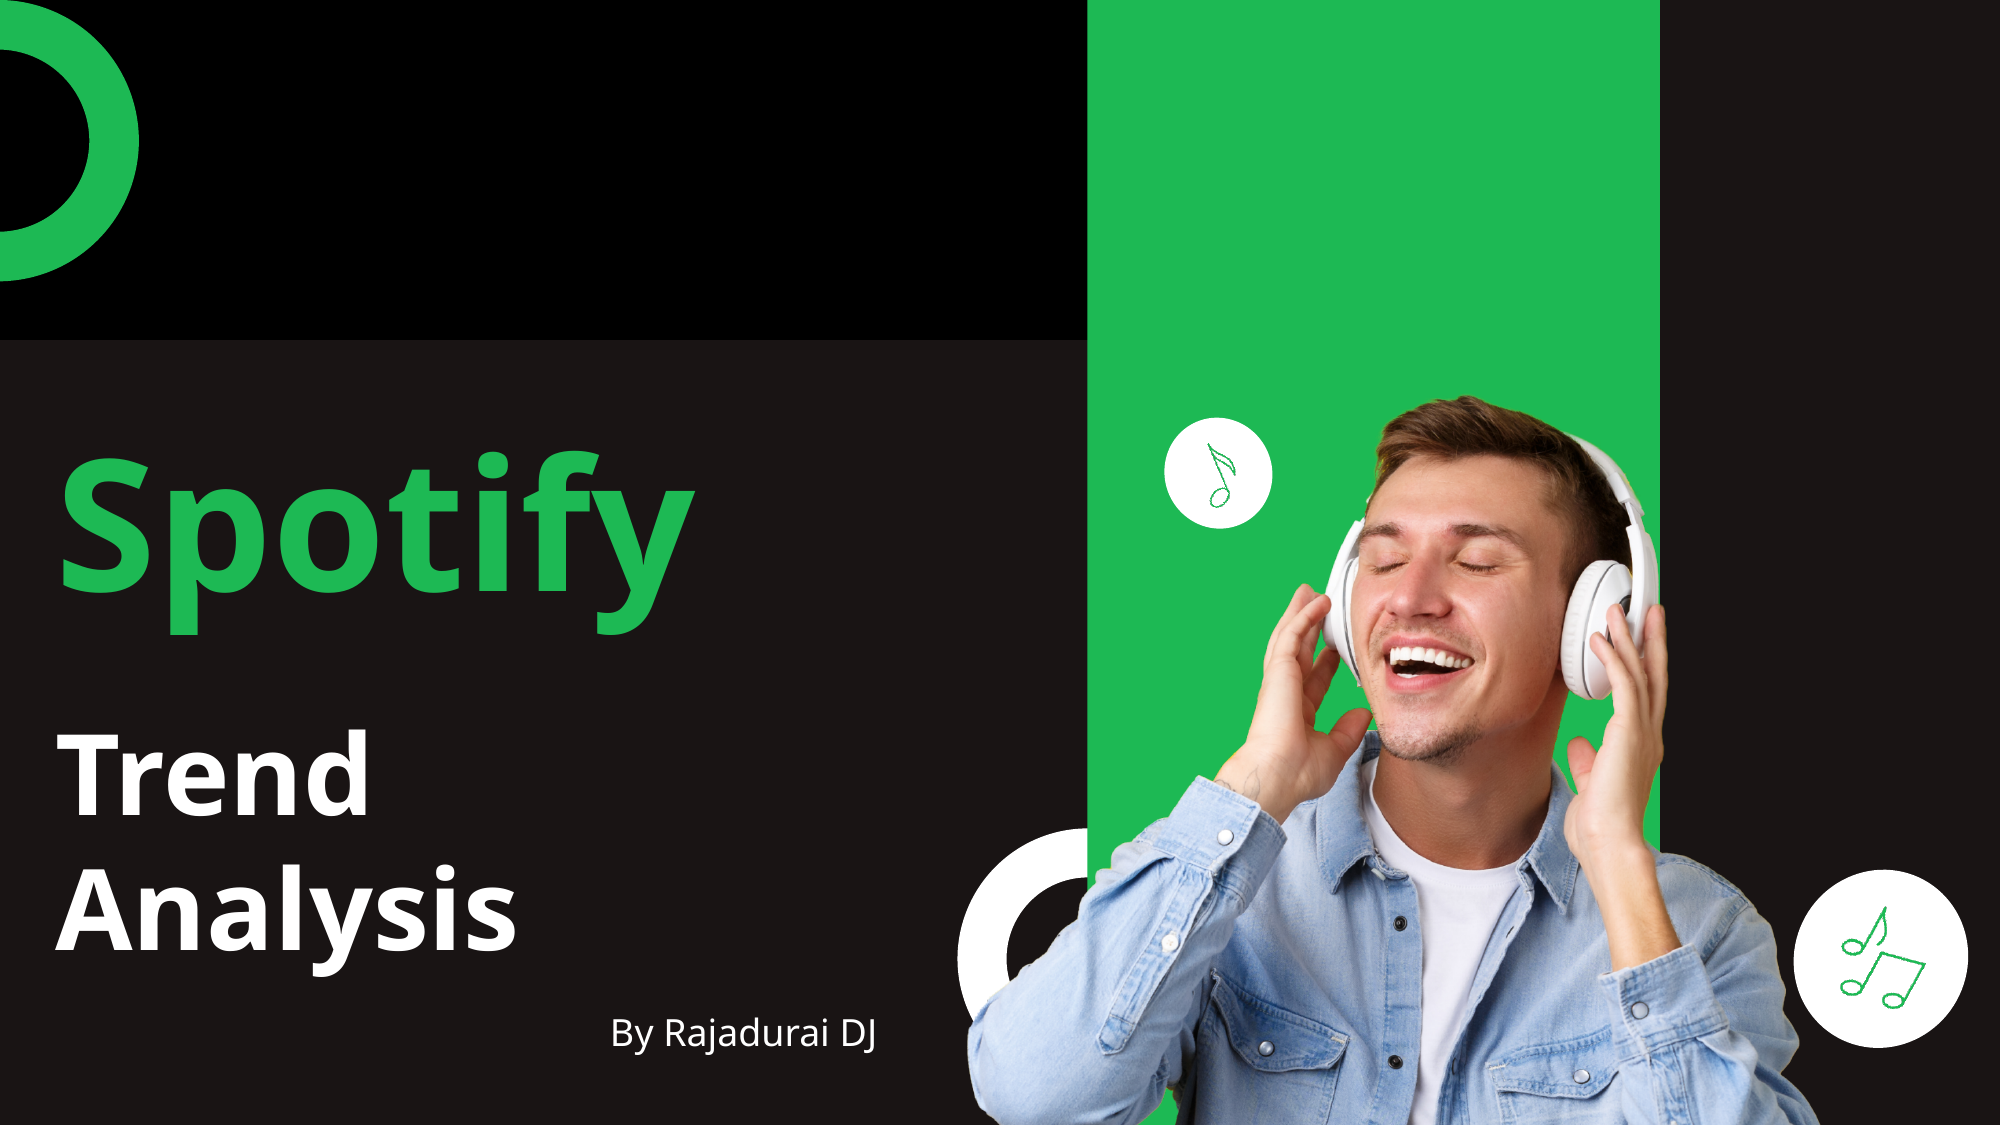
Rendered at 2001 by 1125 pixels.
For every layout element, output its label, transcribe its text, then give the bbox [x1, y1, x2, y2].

picture [869, 310, 1872, 1125]
text_box [0, 0, 1086, 341]
text_box [1086, 0, 1661, 310]
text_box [1794, 868, 1968, 1049]
text_box By Rajadurai DJ [595, 1001, 869, 1061]
text_box [0, 0, 140, 283]
text_box Spotify Trend Analysis [40, 400, 849, 981]
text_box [1164, 417, 1273, 529]
